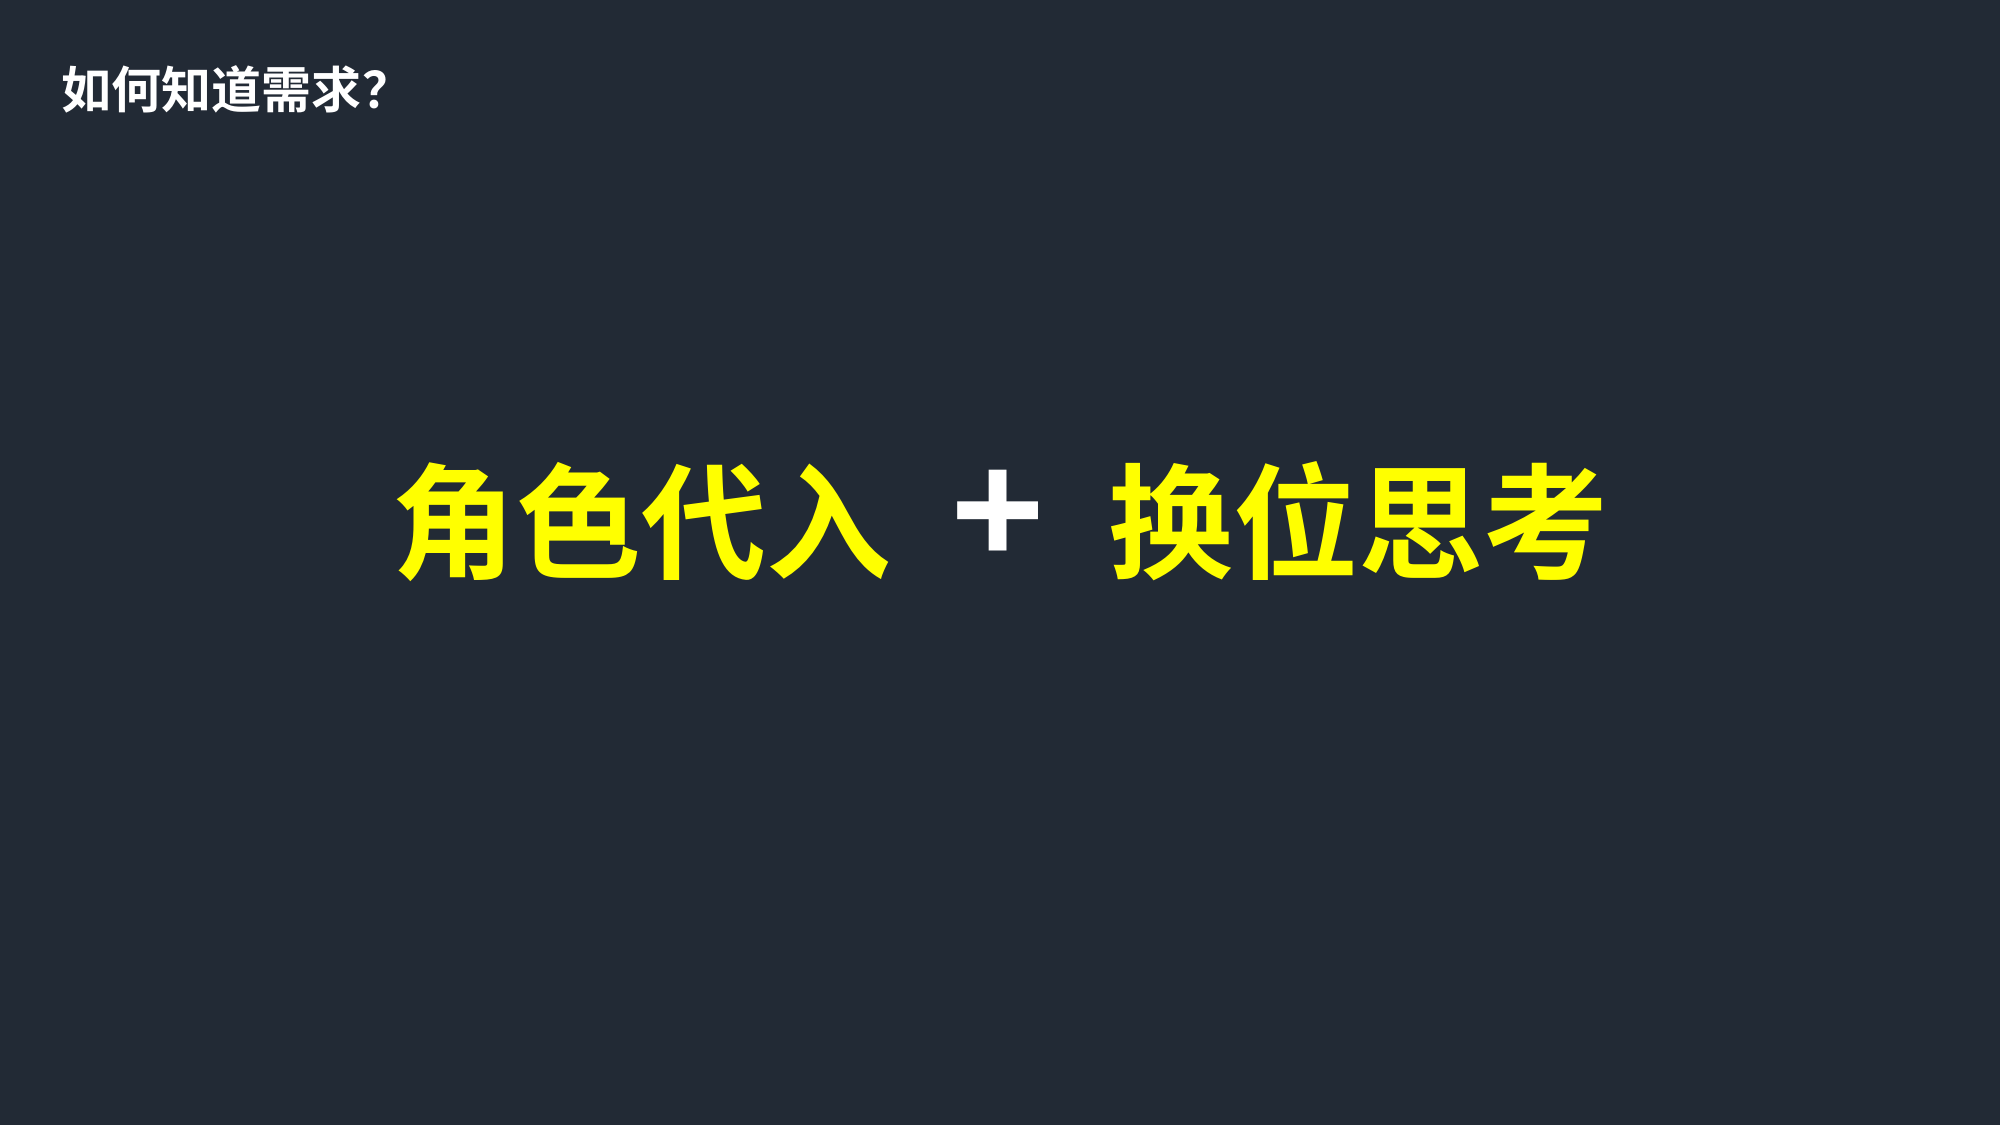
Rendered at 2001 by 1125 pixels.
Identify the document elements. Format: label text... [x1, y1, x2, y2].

text_box 如何知道需求？ [47, 51, 651, 127]
text_box 角色代入 + 换位思考 [261, 395, 1739, 611]
